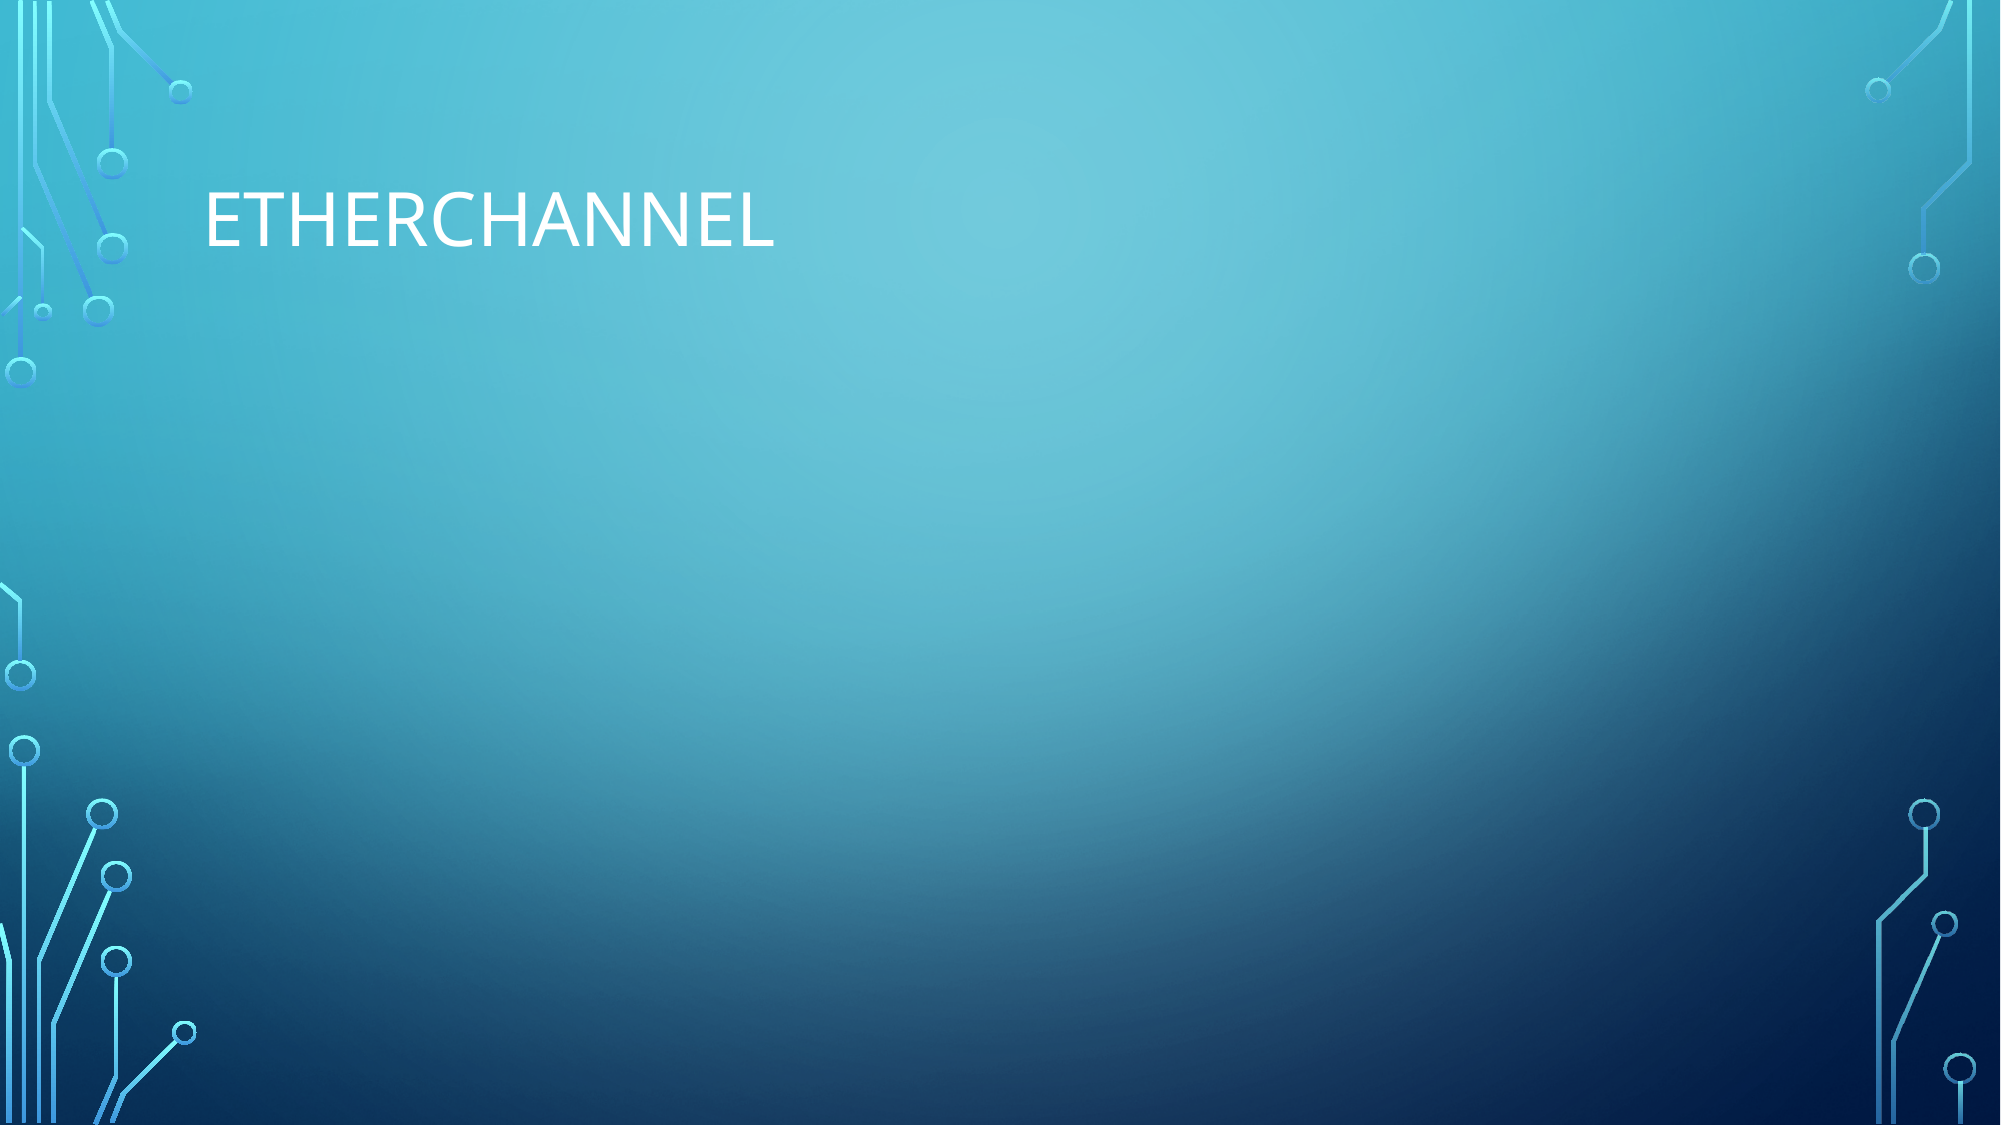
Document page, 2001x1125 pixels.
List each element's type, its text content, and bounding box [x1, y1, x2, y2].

title etherchannel [187, 101, 1813, 344]
